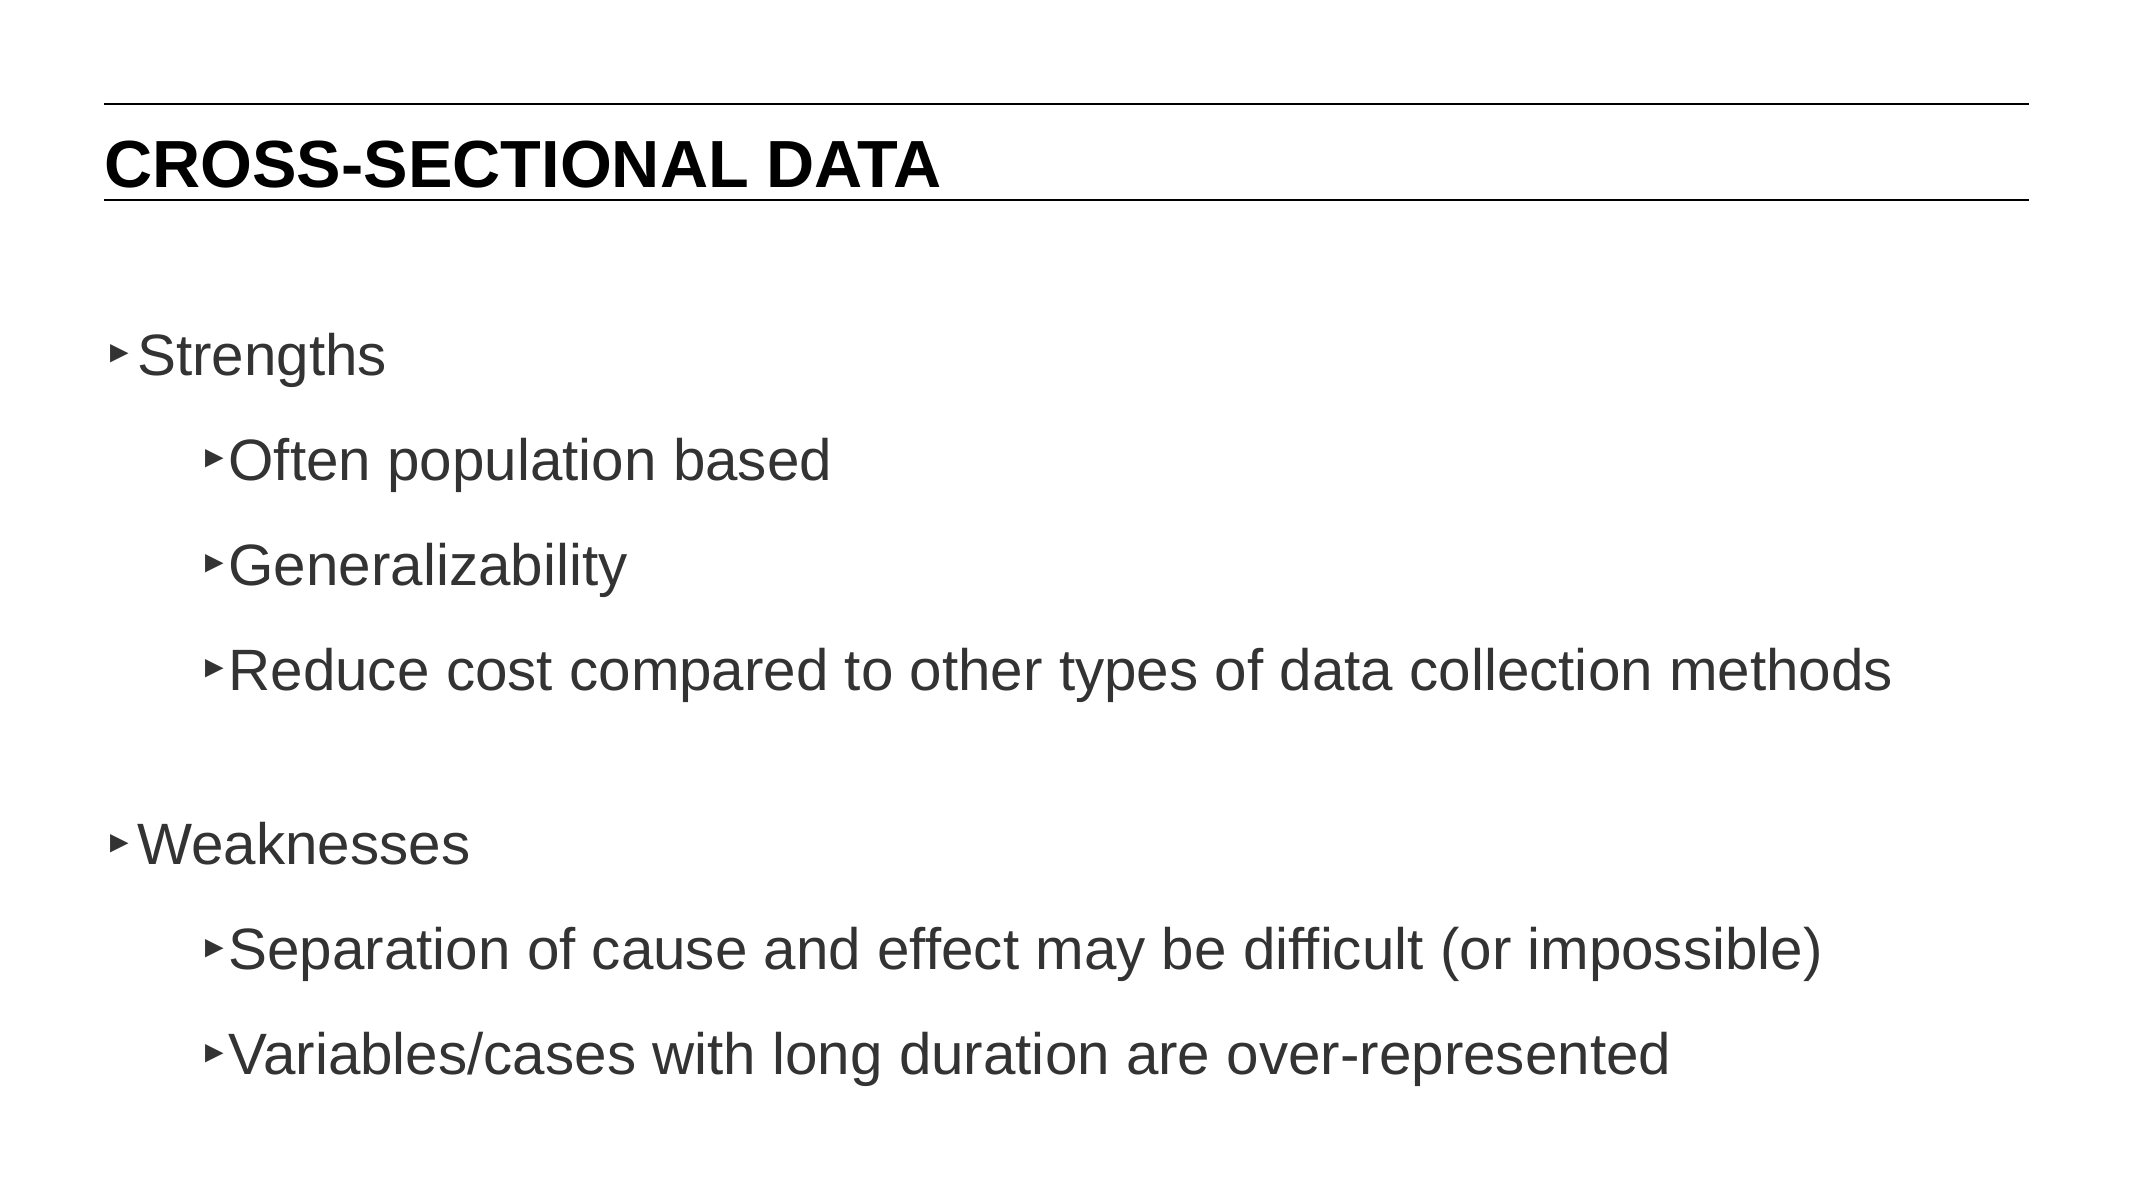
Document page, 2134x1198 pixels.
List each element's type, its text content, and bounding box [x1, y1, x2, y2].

list Strengths Often population based Generalizability Reduce cost compared to other types of data collection methods Weaknesses Separation of cause and effect may be difficult (or impossible) Variables/cases with long duration are over-represented [104, 212, 2030, 837]
text_box CROSS-SECTIONAL DATA [104, 120, 1371, 192]
